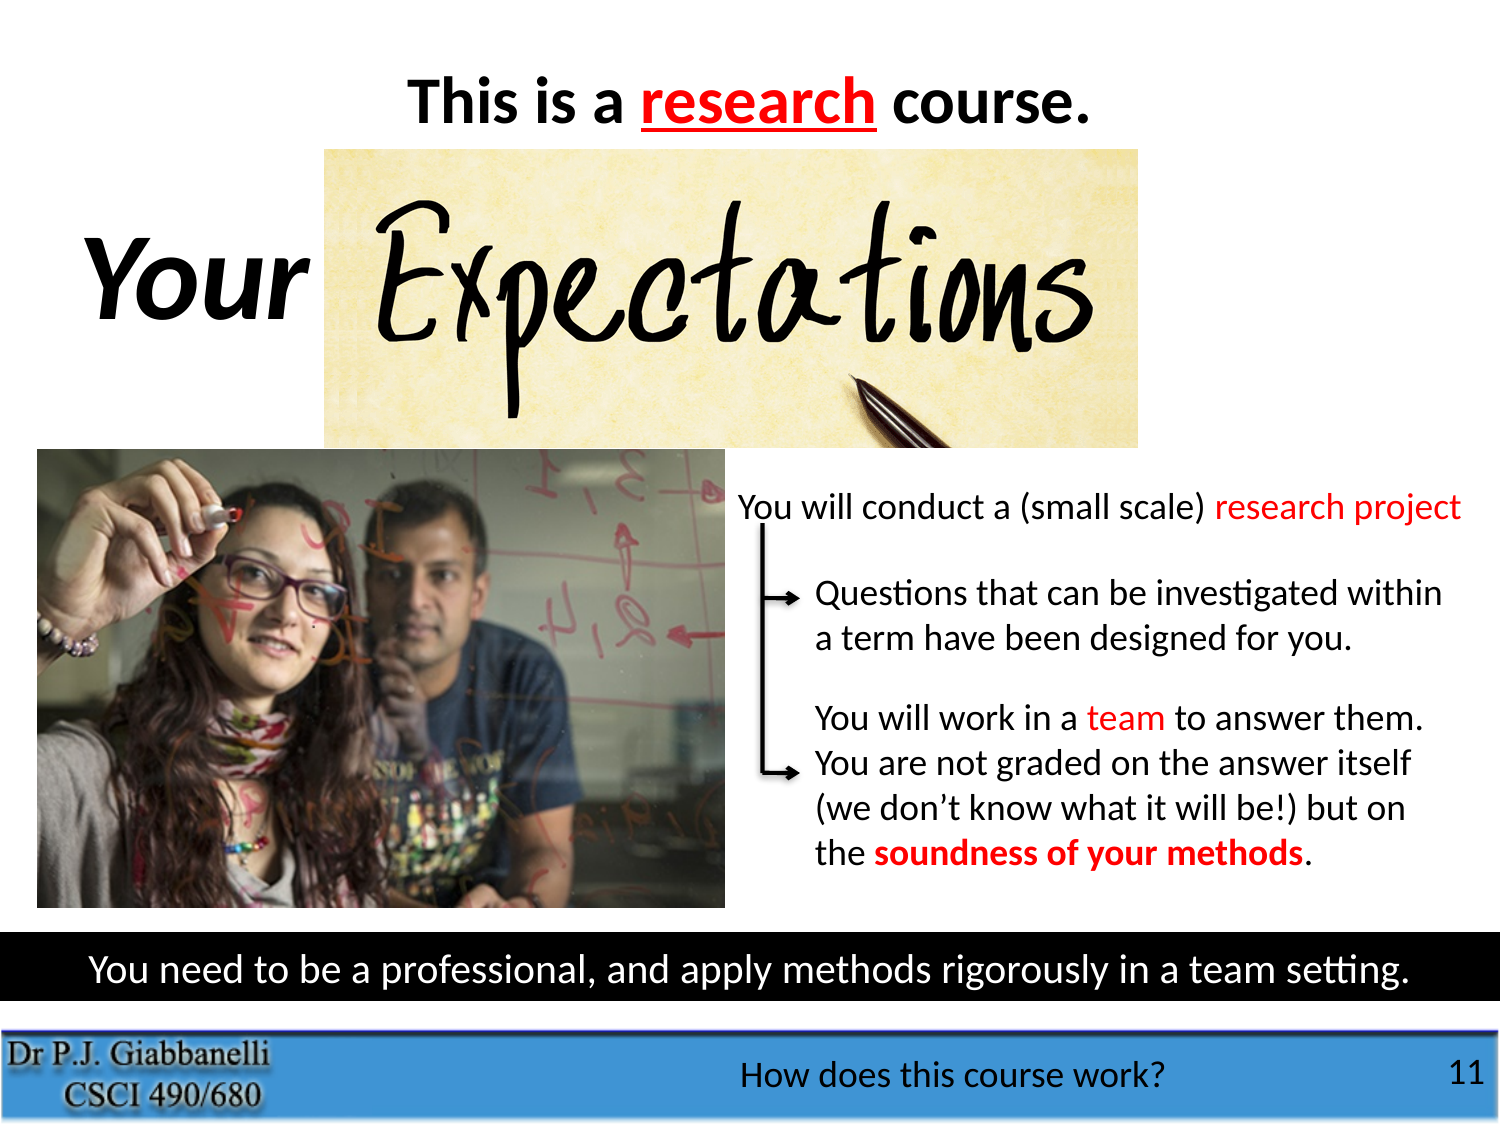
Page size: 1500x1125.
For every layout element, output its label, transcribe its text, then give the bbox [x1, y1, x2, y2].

text_box Questions that can be investigated within a term have been designed for you. [799, 560, 1475, 666]
text_box You will conduct a (small scale) research project [729, 474, 1488, 535]
picture [324, 149, 1138, 448]
text_box Your [0, 187, 319, 353]
text_box You need to be a professional, and apply methods rigorously in a team setting. [0, 932, 1500, 1001]
picture [37, 449, 726, 908]
text_box You will work in a team to answer them. You are not graded on the answer itself (we don’t know what it will be!) but on the soundness of your methods. [799, 685, 1475, 881]
text_box This is a research course. [0, 49, 1500, 145]
picture [0, 1026, 1500, 1125]
